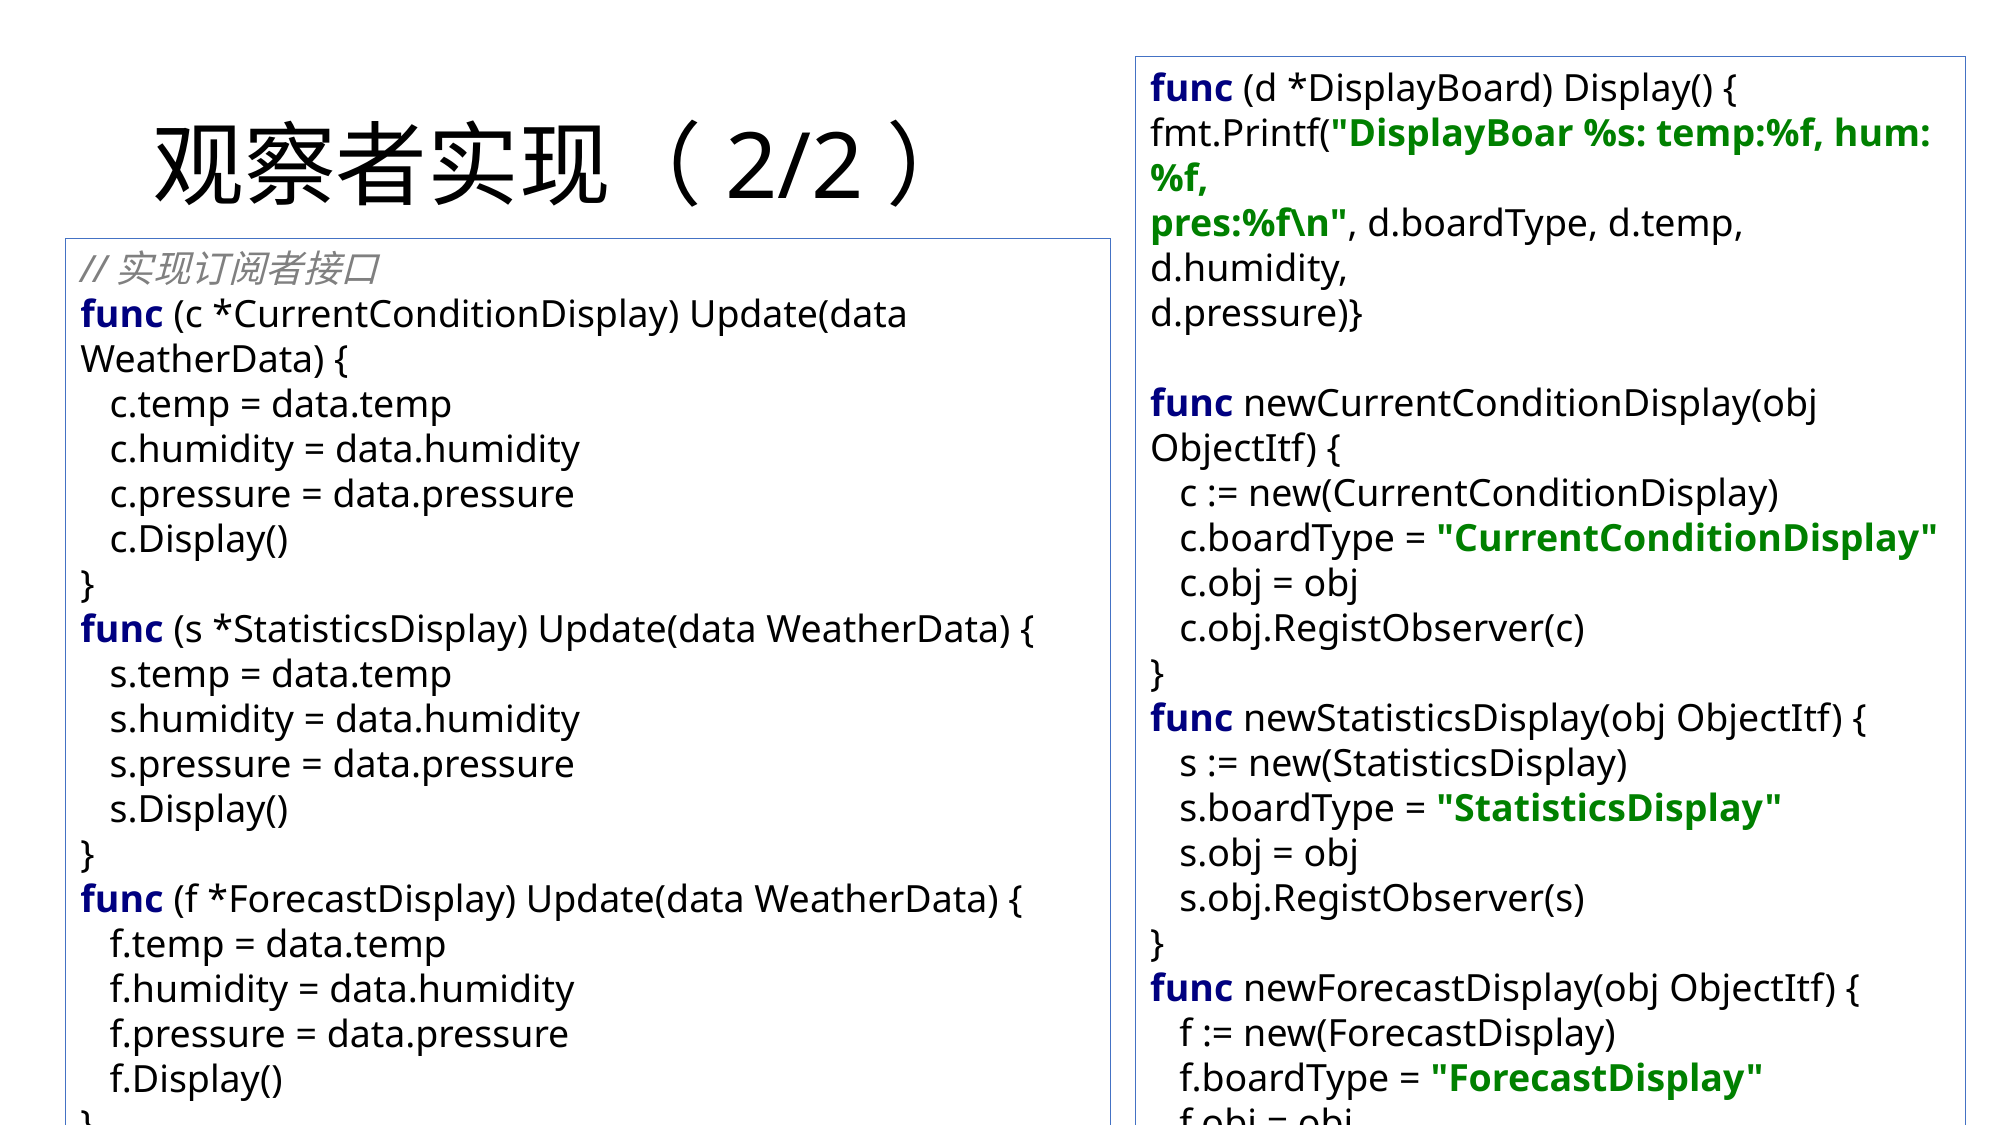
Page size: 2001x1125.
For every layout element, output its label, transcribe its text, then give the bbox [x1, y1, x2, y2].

text_box //实现订阅者接口 func (c *CurrentConditionDisplay) Update(data WeatherData) { c.temp = data.temp c.humidity = data.humidity c.pressure = data.pressure c.Display() } func (s *StatisticsDisplay) Update(data WeatherData) { s.temp = data.temp s.humidity = data.humidity s.pressure = data.pressure s.Display() } func (f *ForecastDisplay) Update(data WeatherData) { f.temp = data.temp f.humidity = data.humidity f.pressure = data.pressure f.Display() } [65, 238, 1111, 1125]
title 观察者实现（2/2） [137, 59, 1135, 278]
text_box func (d *DisplayBoard) Display() { fmt.Printf("DisplayBoar %s: temp:%f, hum:%f, pres:%f\n", d.boardType, d.temp, d.humidity, d.pressure)} func newCurrentConditionDisplay(obj ObjectItf) { c := new(CurrentConditionDisplay) c.boardType = "CurrentConditionDisplay" c.obj = obj c.obj.RegistObserver(c) } func newStatisticsDisplay(obj ObjectItf) { s := new(StatisticsDisplay) s.boardType = "StatisticsDisplay" s.obj = obj s.obj.RegistObserver(s) } func newForecastDisplay(obj ObjectItf) { f := new(ForecastDisplay) f.boardType = "ForecastDisplay" f.obj = obj f.obj.RegistObserver(f) } [1135, 56, 1966, 1125]
